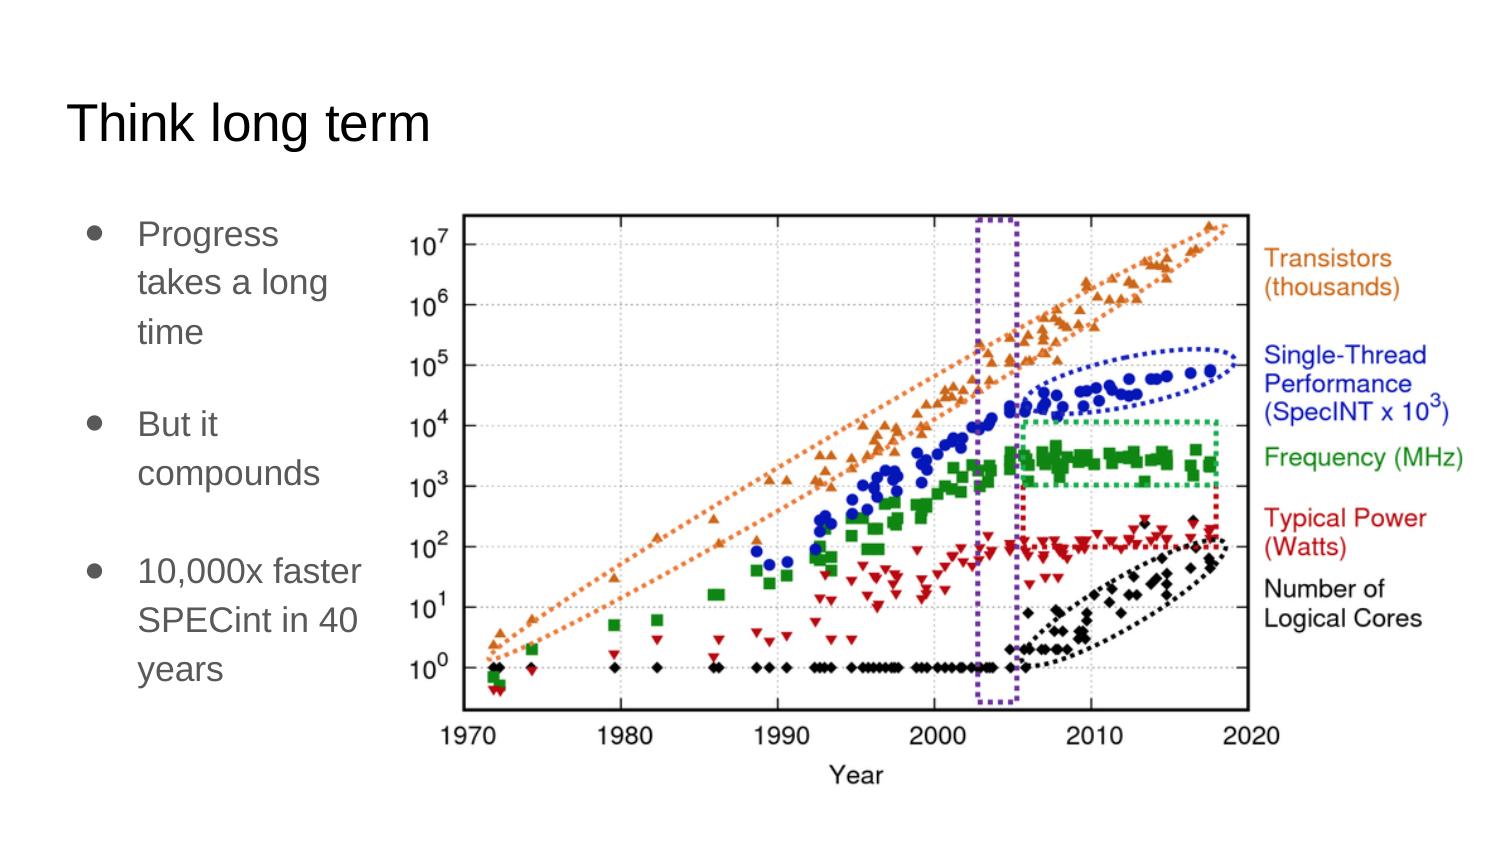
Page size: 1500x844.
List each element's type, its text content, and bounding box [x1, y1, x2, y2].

picture [399, 183, 1471, 795]
title Think long term [51, 72, 1449, 167]
list Progress takes a long time But it compounds 10,000x faster SPECint in 40 years [51, 189, 382, 750]
